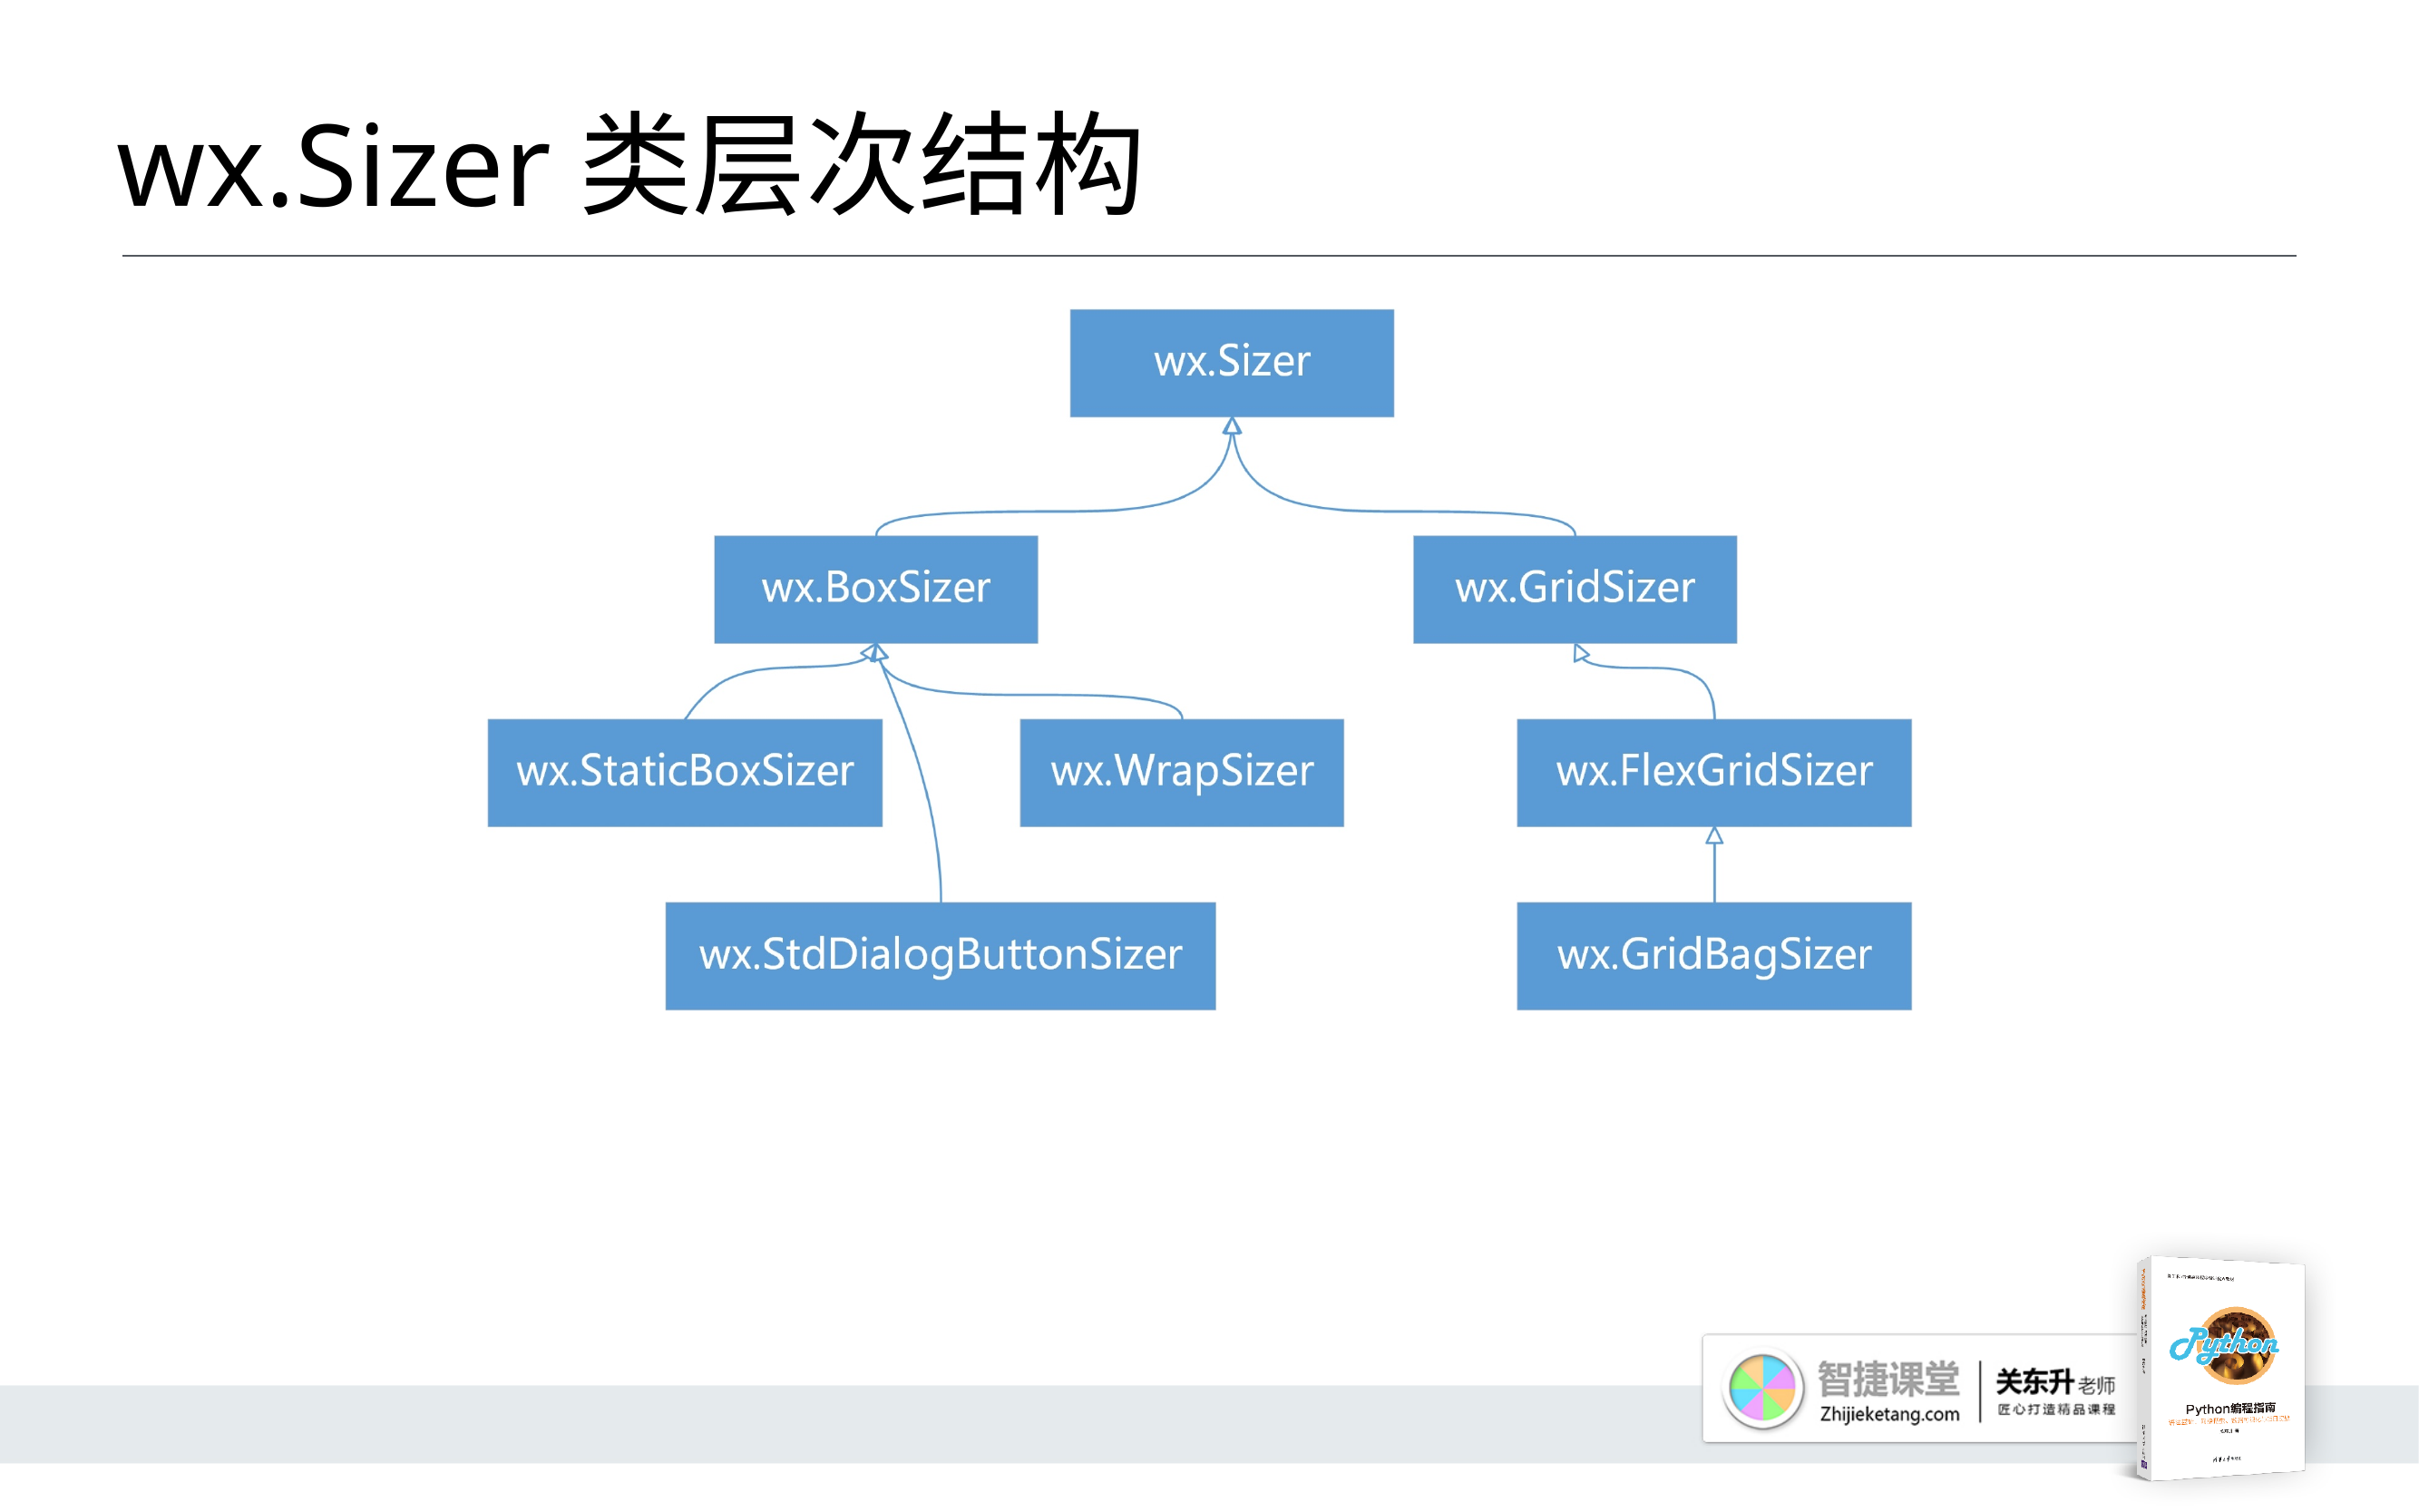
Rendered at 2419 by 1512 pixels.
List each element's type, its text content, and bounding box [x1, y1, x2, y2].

title wx.Sizer类层次结构 [107, 83, 2148, 237]
picture [0, 0, 2419, 1512]
